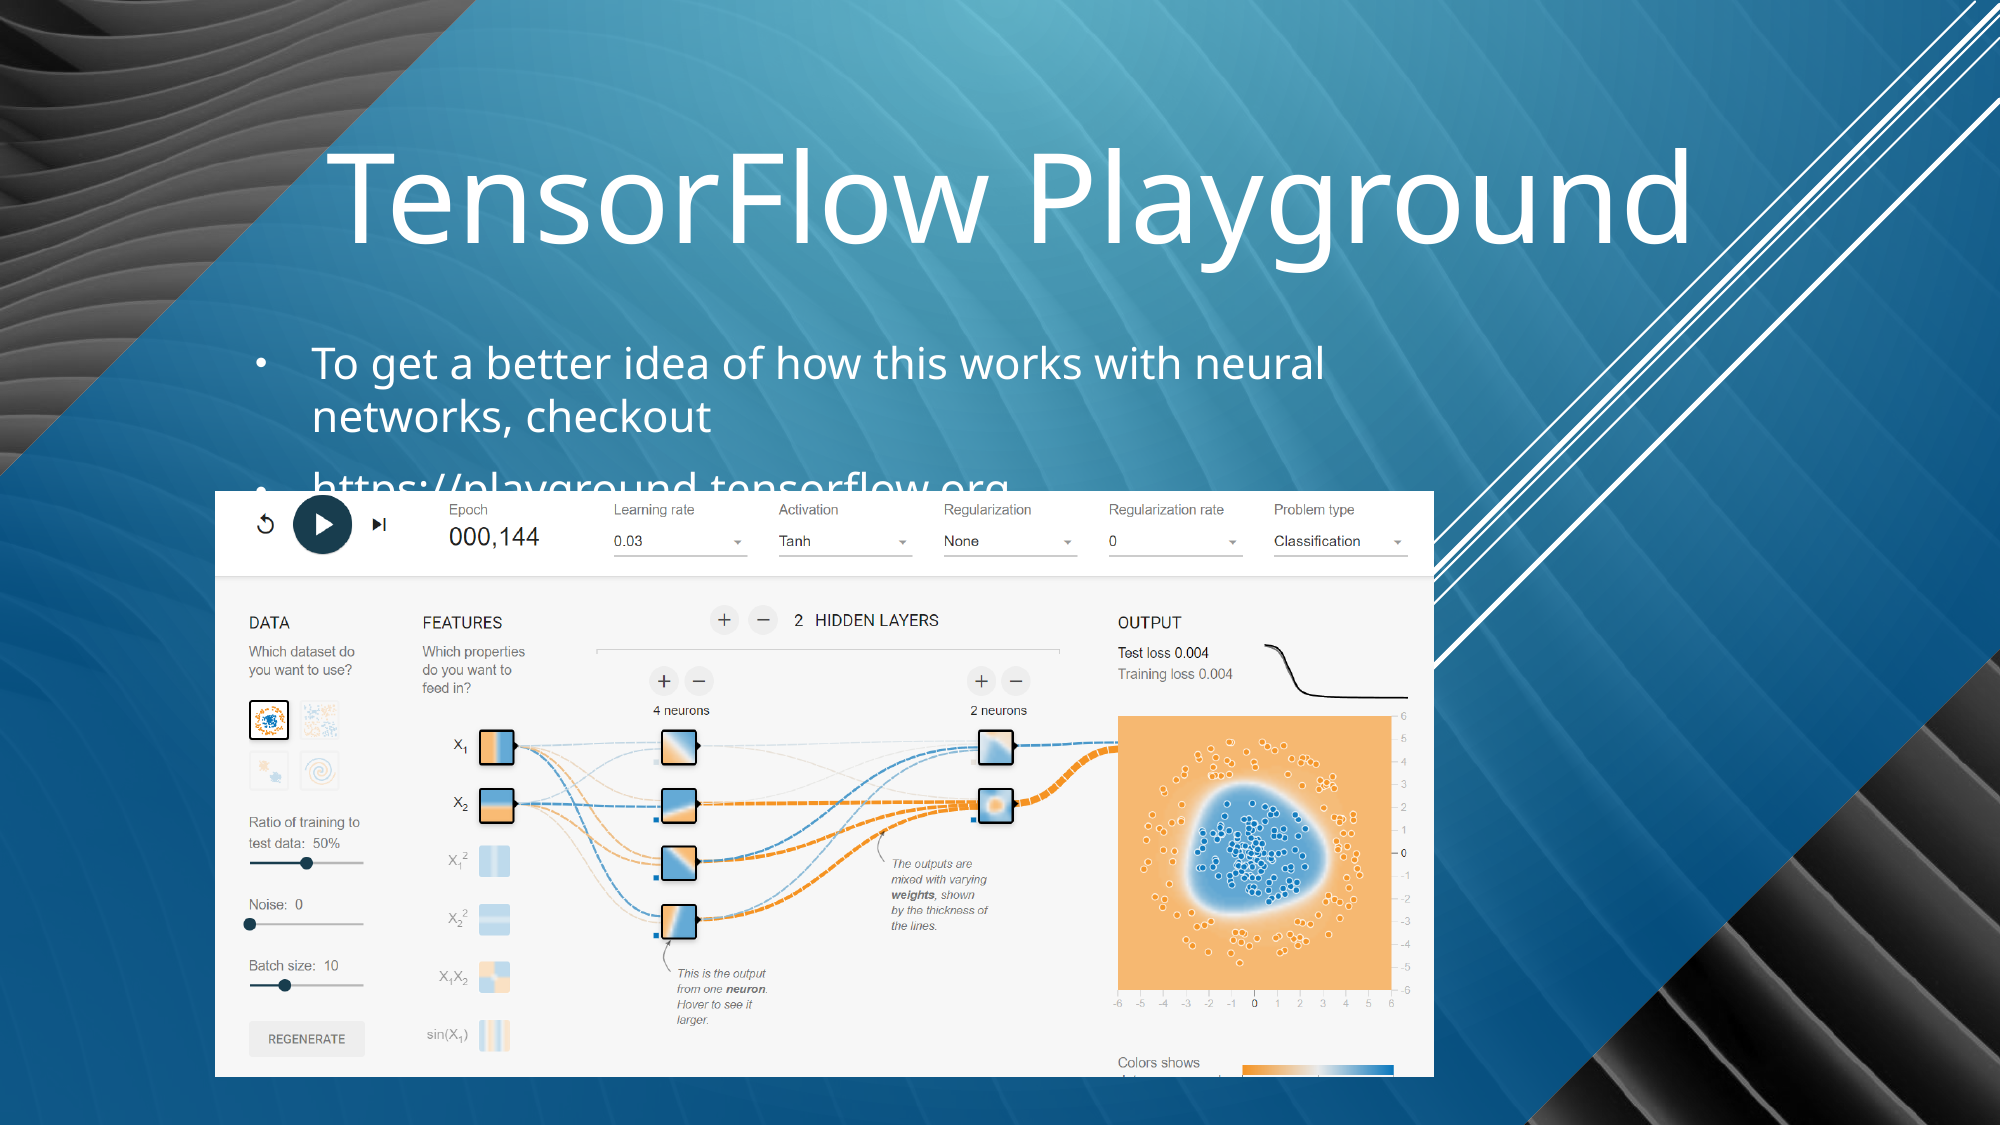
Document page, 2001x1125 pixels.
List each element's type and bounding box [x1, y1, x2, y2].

picture [0, 0, 2000, 1125]
text_box [1002, 1, 2000, 1013]
